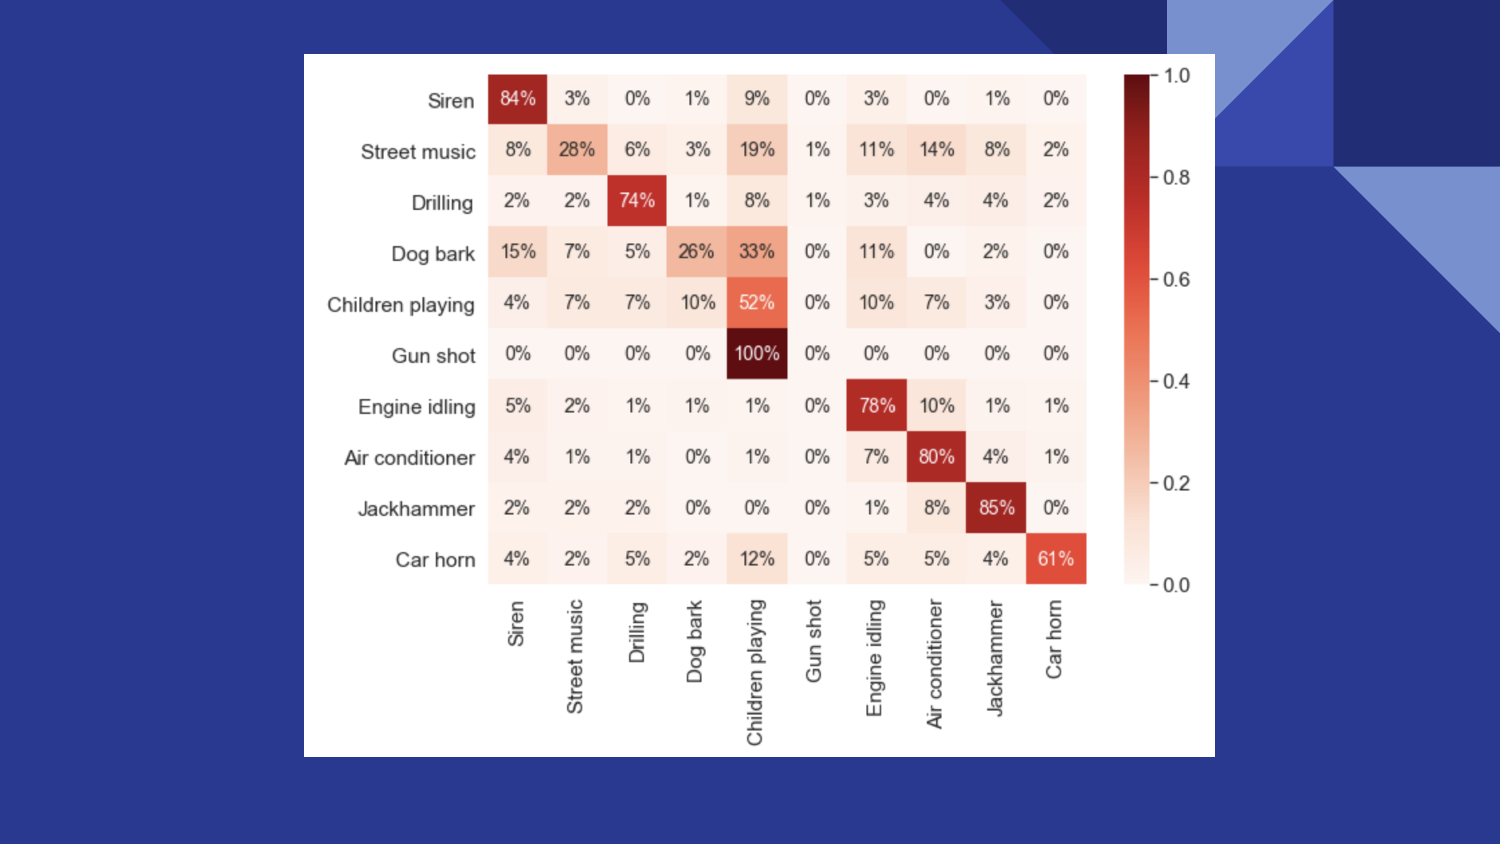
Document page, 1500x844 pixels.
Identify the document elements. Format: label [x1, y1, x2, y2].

picture [303, 54, 1215, 758]
